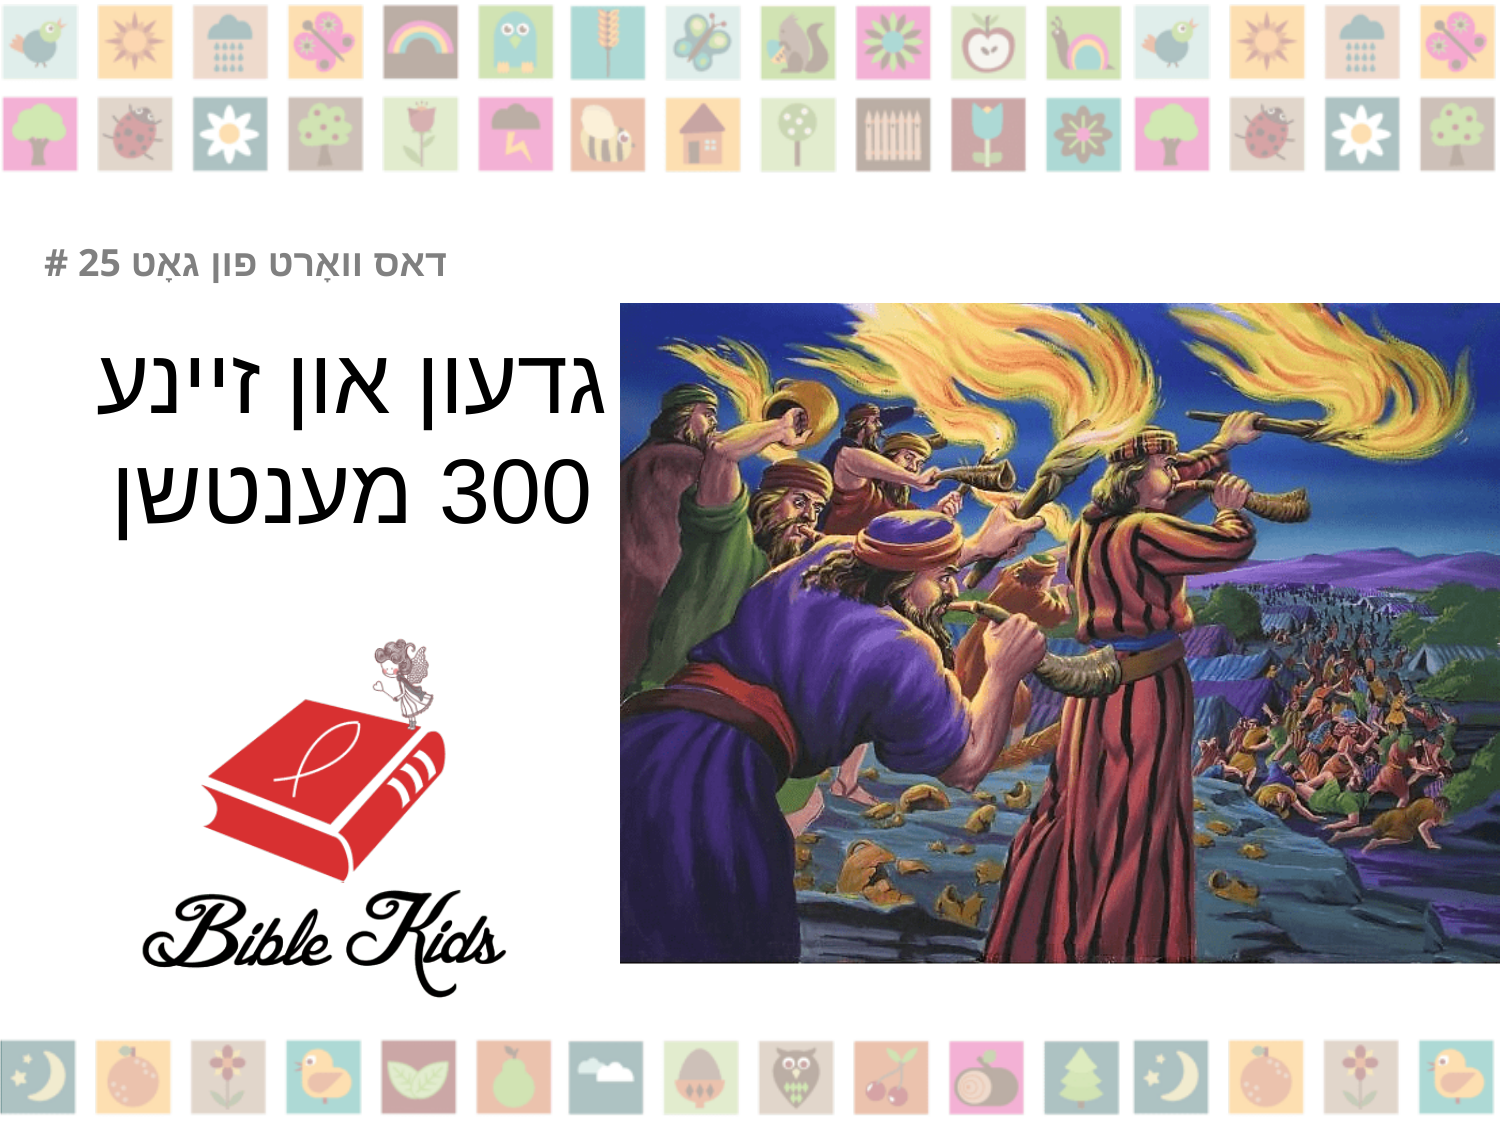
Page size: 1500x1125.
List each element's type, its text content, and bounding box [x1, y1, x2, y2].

picture [619, 303, 1500, 965]
picture [117, 600, 544, 1027]
text_box גדעון און זיינע 300 מענטשן [29, 314, 614, 550]
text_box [0, 3, 1500, 181]
text_box # 25 דאס וואָרט פון גאָט [29, 231, 543, 292]
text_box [0, 1028, 1500, 1118]
